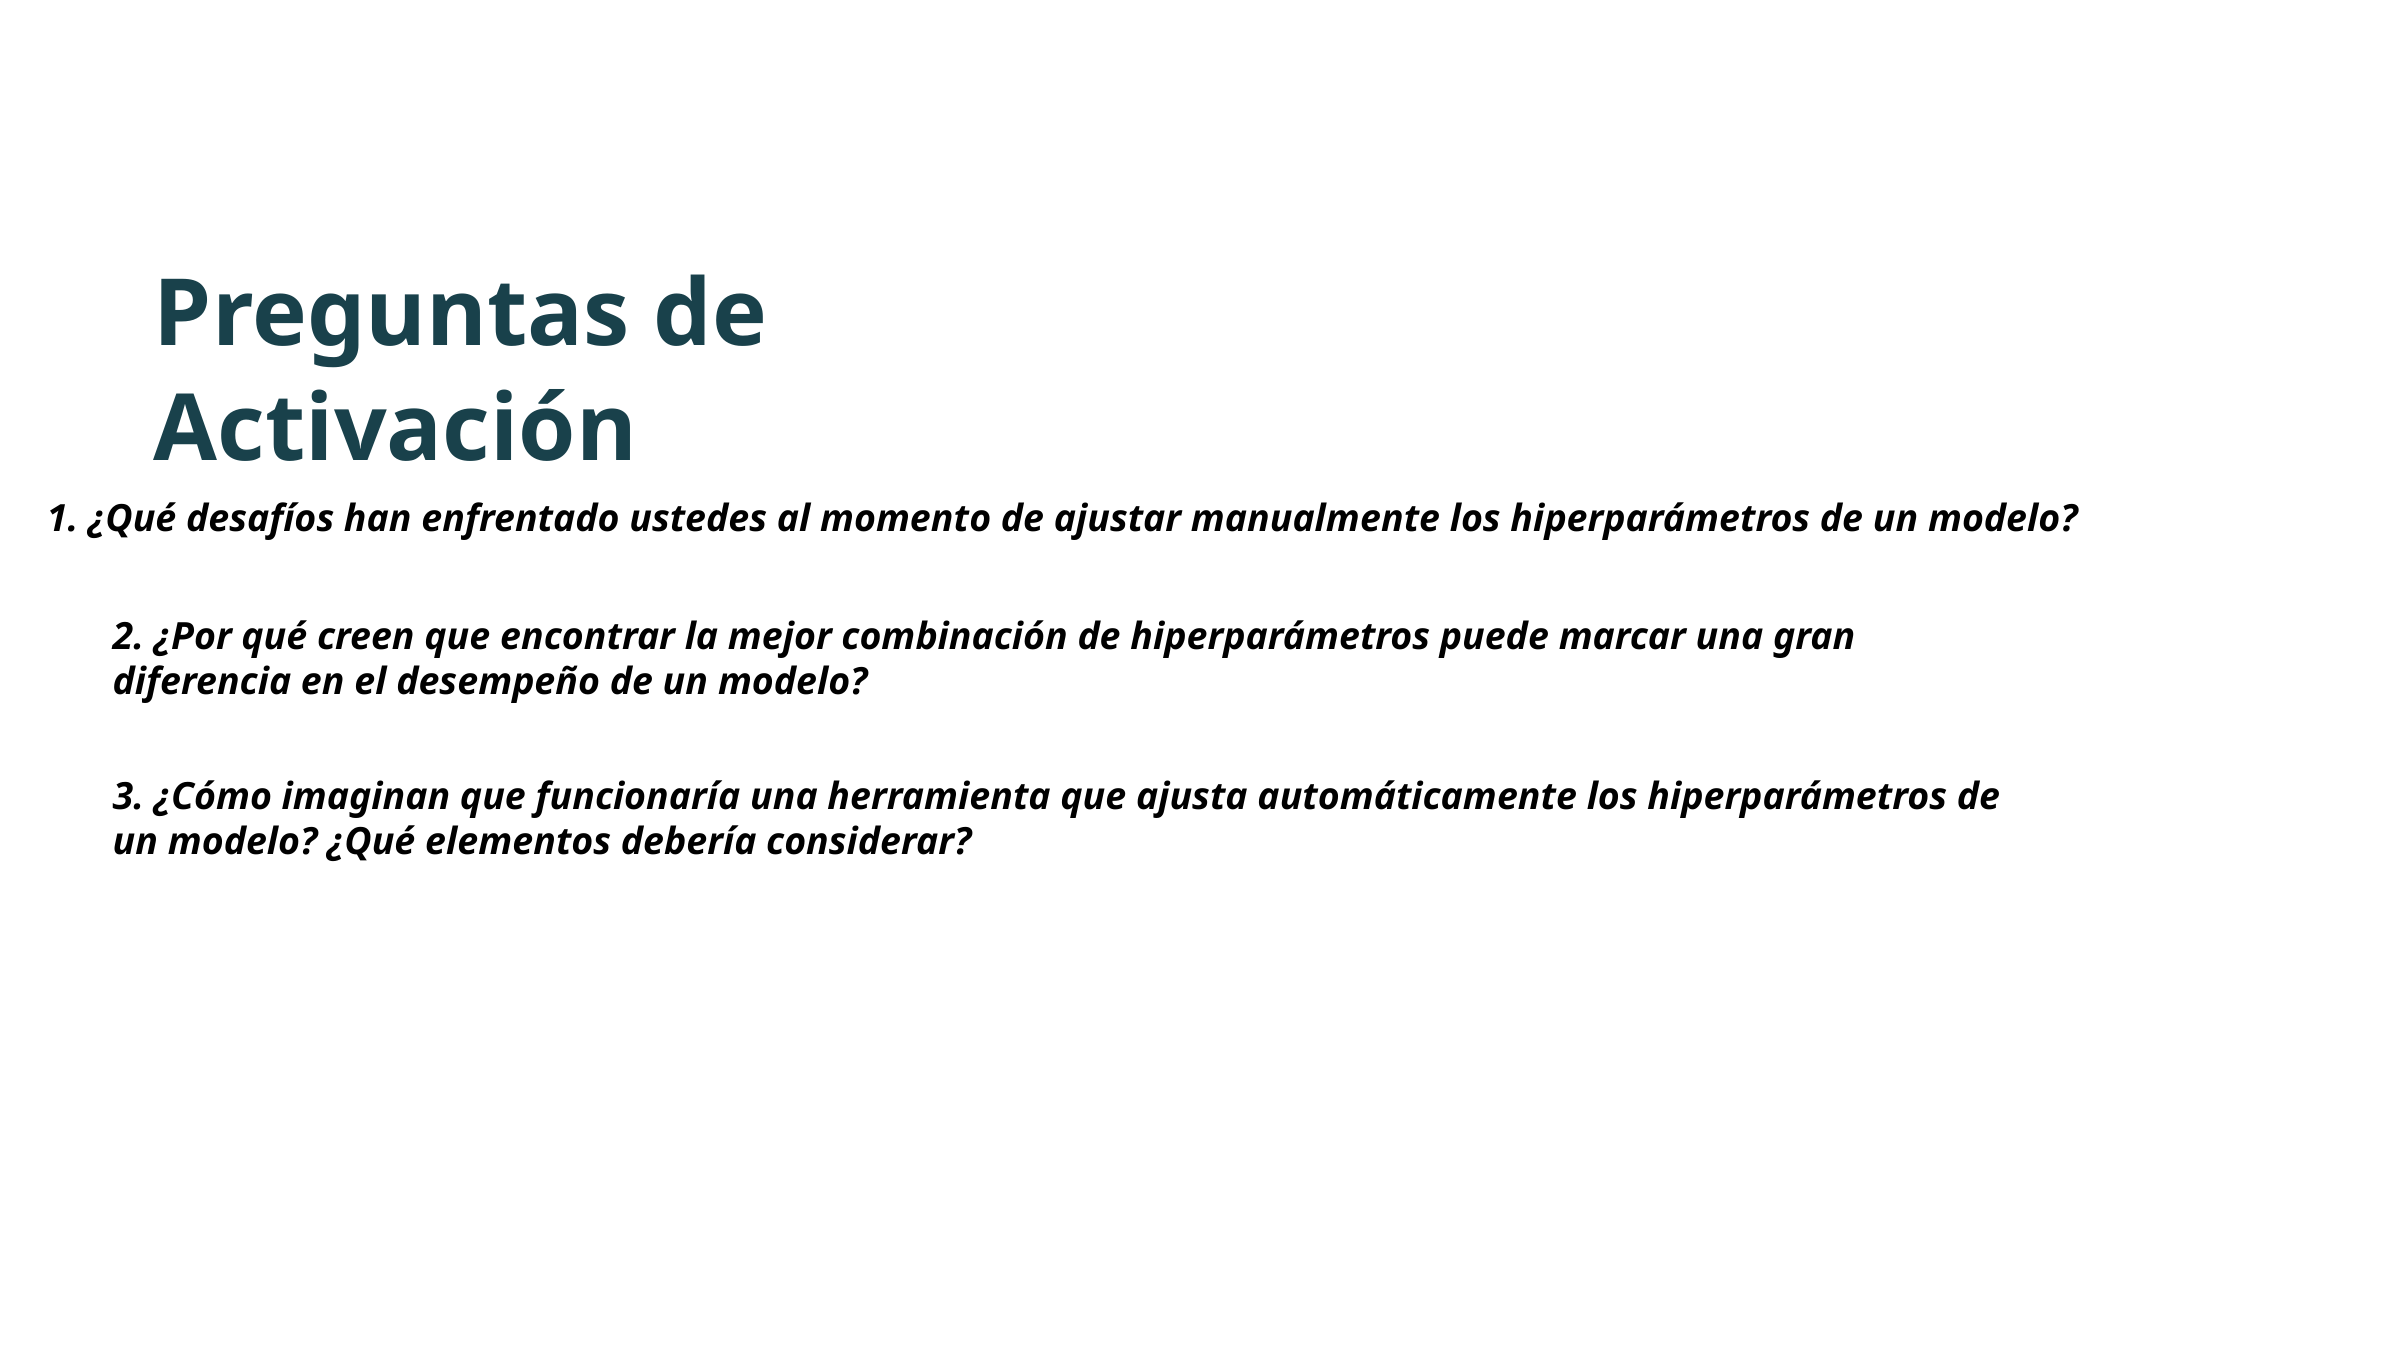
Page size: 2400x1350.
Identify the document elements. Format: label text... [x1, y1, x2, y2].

text_box 3. ¿Cómo imaginan que funcionaría una herramienta que ajusta automáticamente los hiperparámetros de un modelo? ¿Qué elementos debería considerar? [97, 764, 2030, 870]
text_box 2. ¿Por qué creen que encontrar la mejor combinación de hiperparámetros puede marcar una gran diferencia en el desempeño de un modelo? [97, 604, 2005, 710]
text_box Preguntas de Activación [154, 248, 1254, 481]
text_box 1. ¿Qué desafíos han enfrentado ustedes al momento de ajustar manualmente los hiperparámetros de un modelo? [31, 486, 2096, 547]
